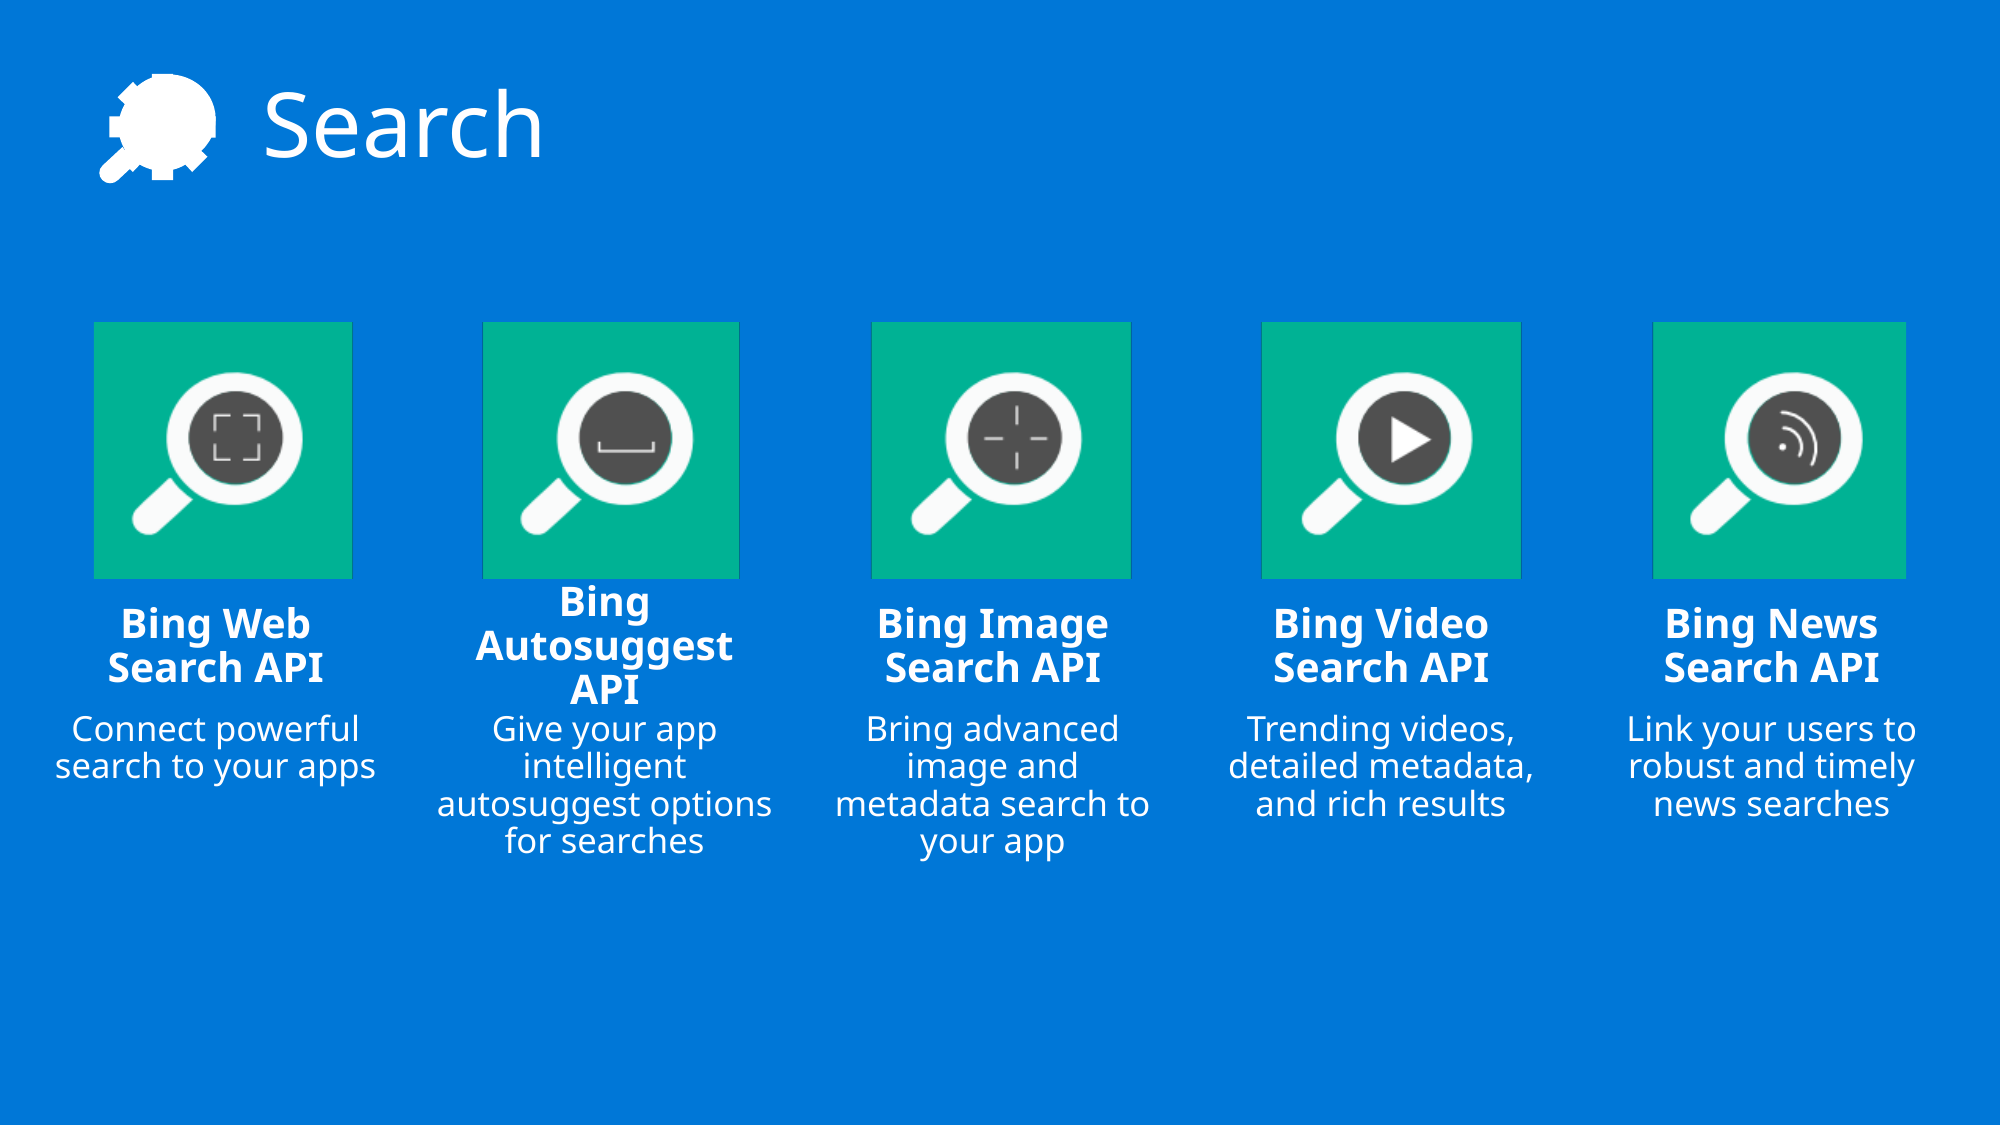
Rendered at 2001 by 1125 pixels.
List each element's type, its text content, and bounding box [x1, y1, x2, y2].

picture [741, 322, 1907, 579]
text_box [410, 579, 798, 833]
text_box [1594, 578, 1949, 833]
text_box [798, 579, 1188, 833]
text_box Search [218, 60, 719, 183]
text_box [98, 74, 216, 185]
picture [93, 322, 738, 579]
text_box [1204, 579, 1559, 833]
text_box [38, 578, 393, 795]
